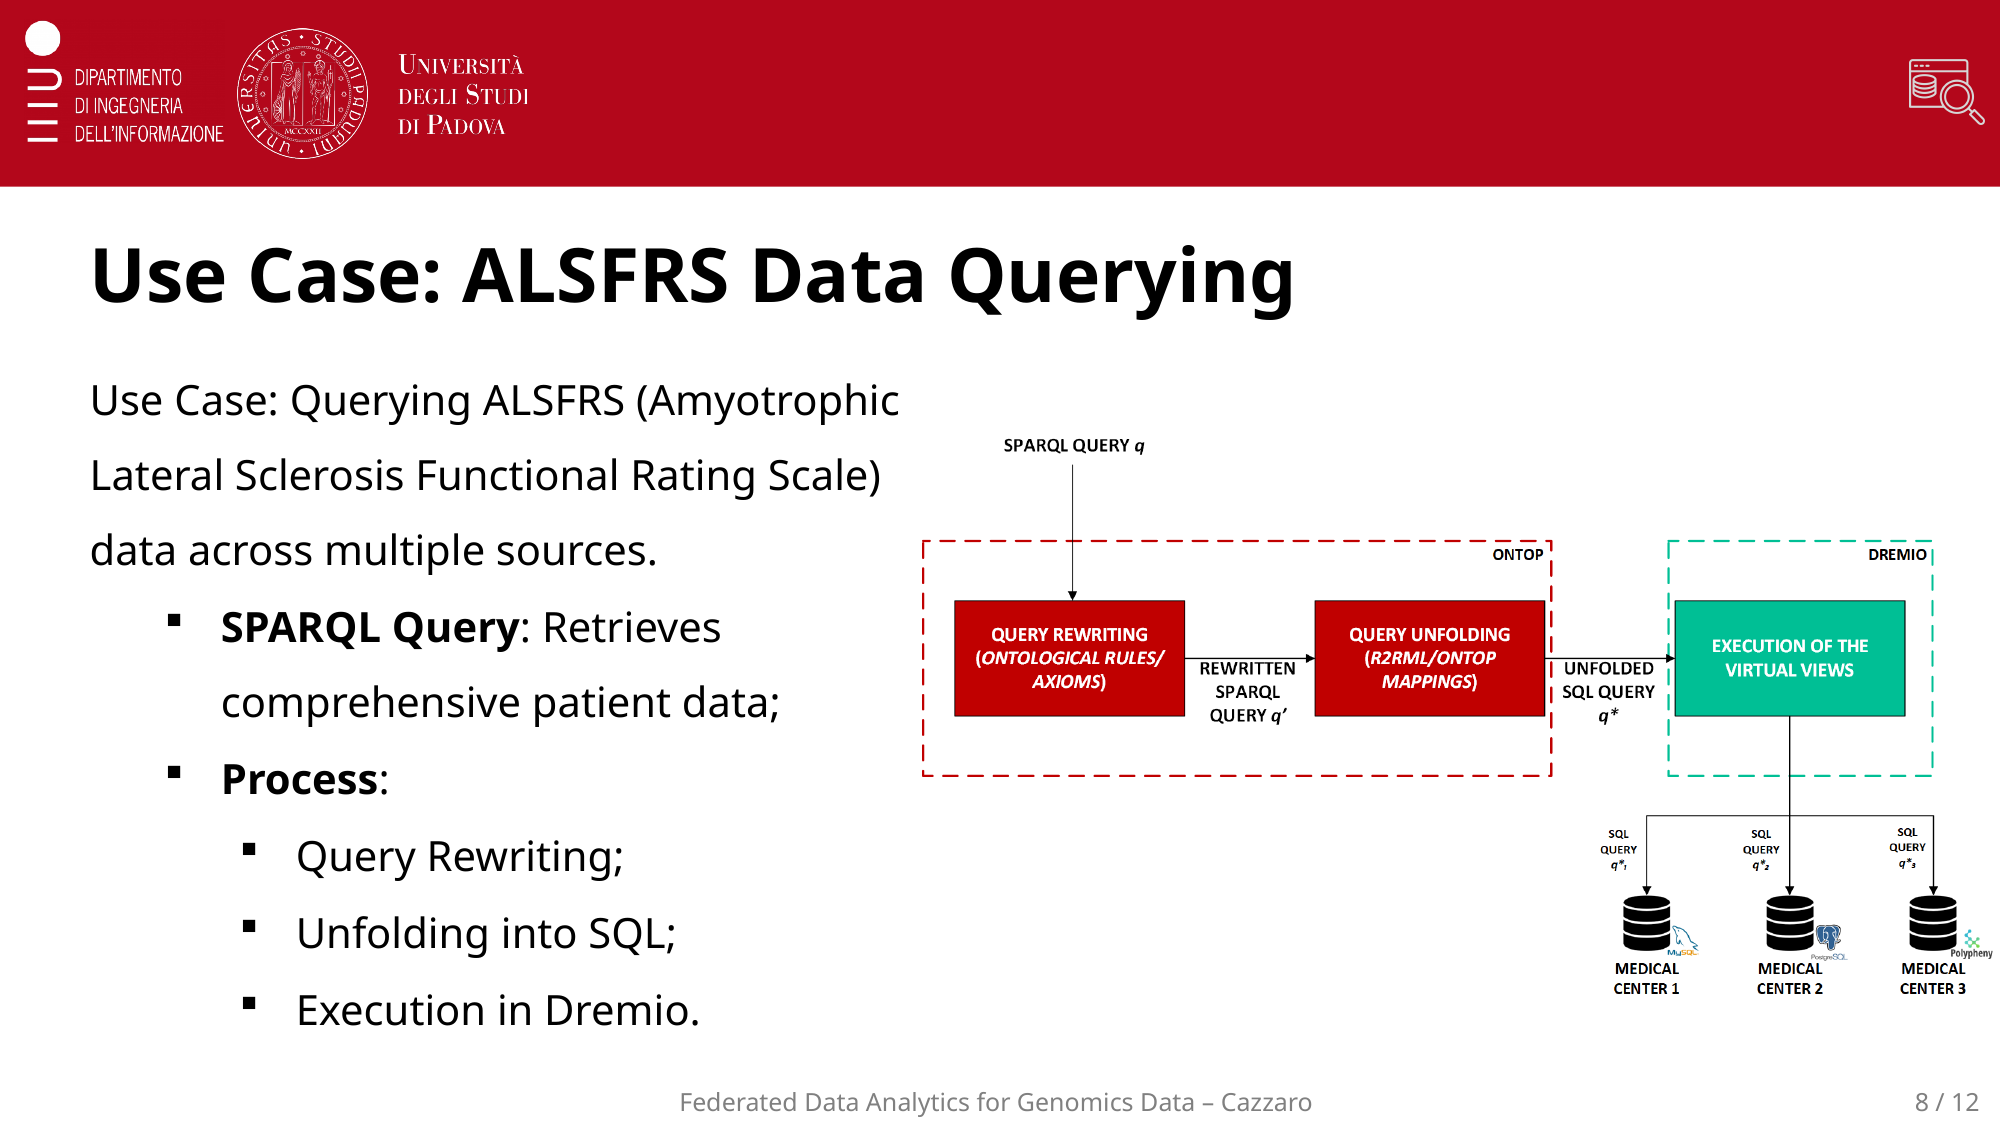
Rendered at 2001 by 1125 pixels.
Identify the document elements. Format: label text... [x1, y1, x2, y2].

title Use Case: ALSFRS Data Querying [74, 215, 2000, 342]
text_box 8 / 12 [1894, 1079, 2000, 1125]
text_box Use Case: Querying ALSFRS (Amyotrophic Lateral Sclerosis Functional Rating Scale) data across multiple sources. SPARQL Query: Retrieves comprehensive patient data; Process: Query Rewriting; Unfolding into SQL; Execution in Dremio. [74, 341, 952, 1042]
picture [24, 18, 225, 144]
picture [1909, 54, 1985, 130]
picture [920, 427, 1993, 1007]
text_box Federated Data Analytics for Genomics Data – Cazzaro [0, 1079, 1894, 1125]
